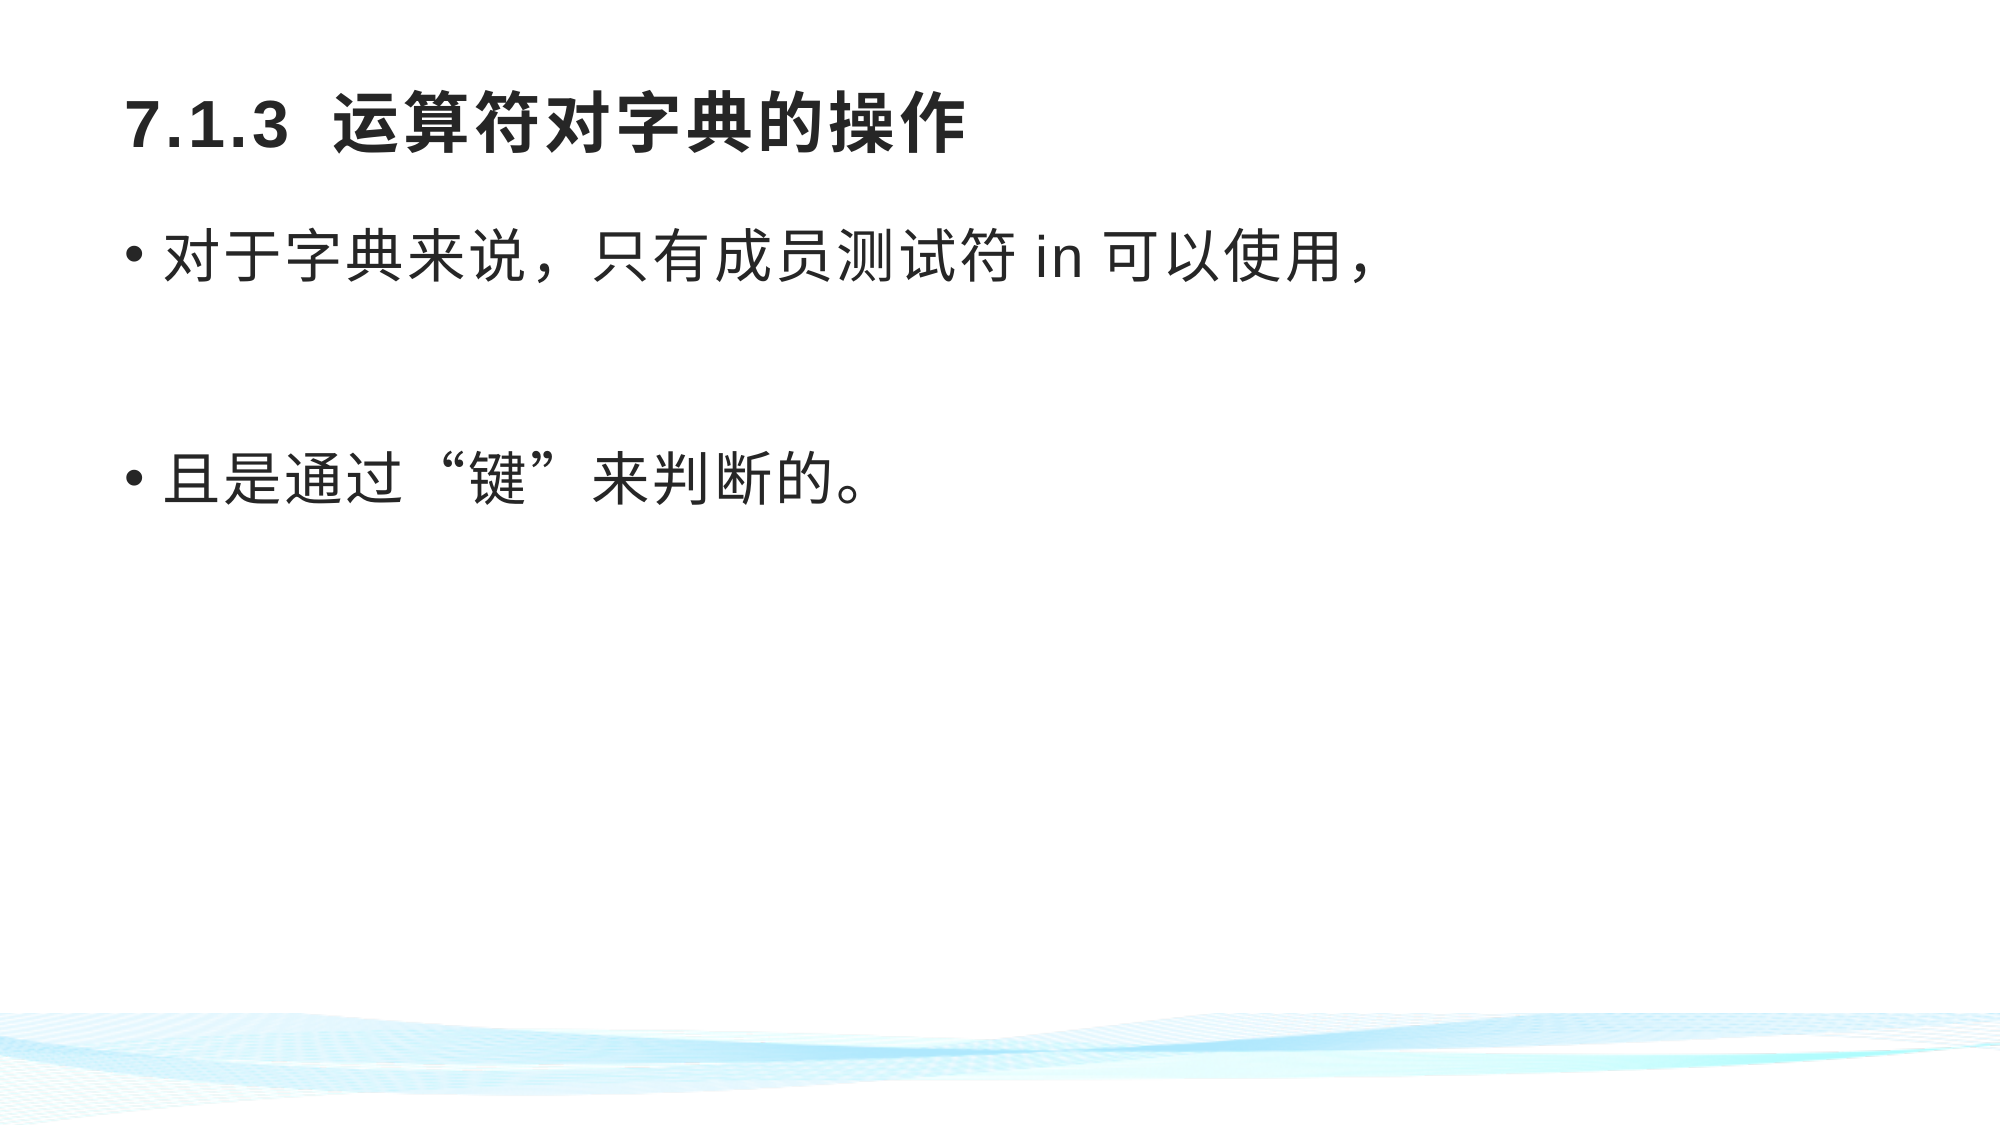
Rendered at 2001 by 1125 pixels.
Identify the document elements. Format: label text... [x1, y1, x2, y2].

title 7.1.3 运算符对字典的操作 [109, 72, 1891, 191]
slide_number [1412, 1041, 1856, 1094]
picture [0, 1013, 2000, 1125]
list 对于字典来说，只有成员测试符in可以使用， 且是通过“键”来判断的。 [109, 190, 1870, 748]
